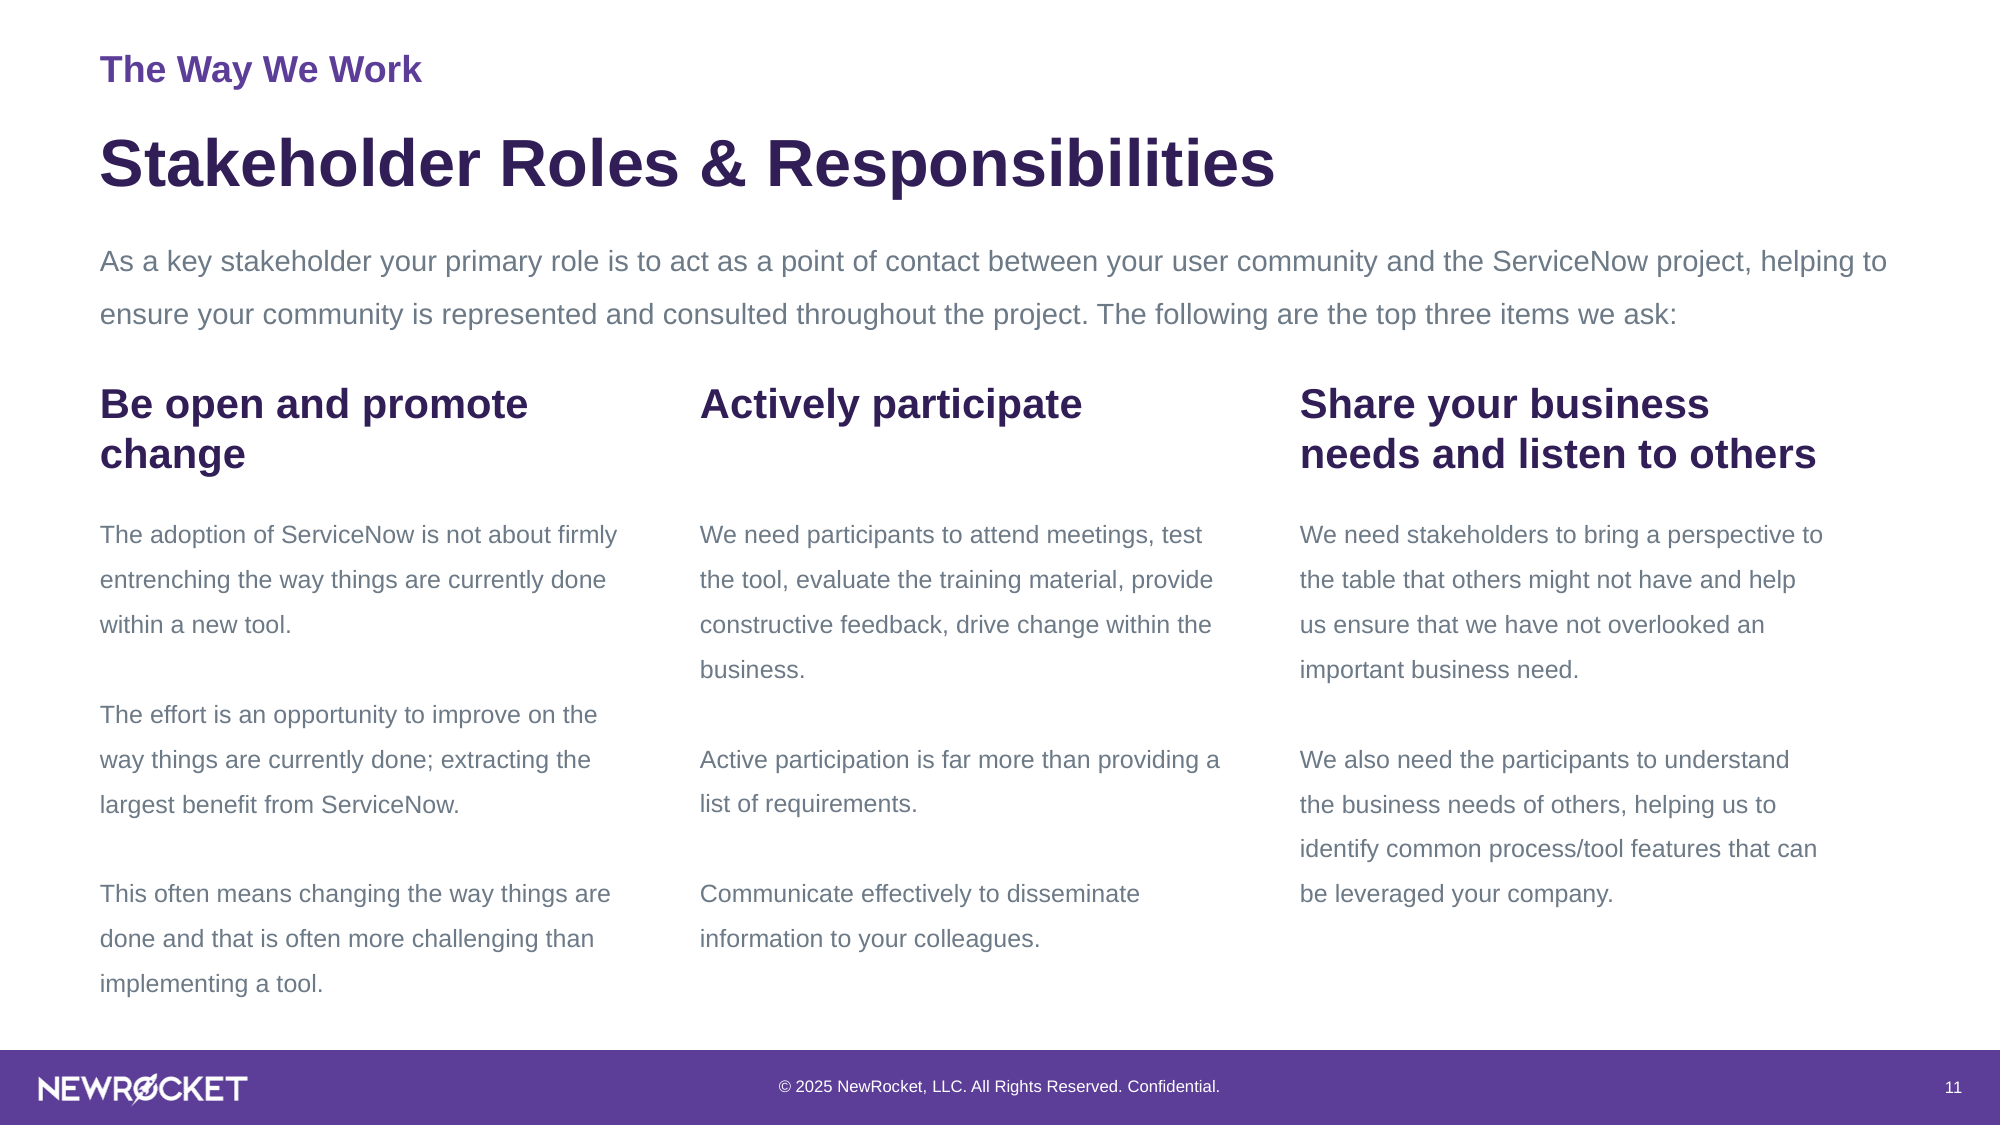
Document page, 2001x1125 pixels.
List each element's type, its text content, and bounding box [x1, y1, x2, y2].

list Be open and promote change [99, 377, 625, 489]
title Stakeholder Roles & Responsibilities [99, 112, 1900, 224]
text_box As a key stakeholder your primary role is to act as a point of contact between your user community and the ServiceNow project, helping to ensure your community is represented and consulted throughout the project. The following are the top three items we ask: [99, 224, 1915, 377]
list Actively participate [699, 377, 1225, 489]
list We need stakeholders to bring a perspective to the table that others might not have and help us ensure that we have not overlooked an important business need. We also need the participants to understand the business needs of others, helping us to identify common process/tool features that can be leveraged your company. [1299, 489, 1825, 1013]
list The adoption of ServiceNow is not about firmly entrenching the way things are currently done within a new tool. The effort is an opportunity to improve on the way things are currently done; extracting the largest benefit from ServiceNow. This often means changing the way things are done and that is often more challenging than implementing a tool. [99, 489, 625, 1013]
list We need participants to attend meetings, test the tool, evaluate the training material, provide constructive feedback, drive change within the business. Active participation is far more than providing a list of requirements. Communicate effectively to disseminate information to your colleagues. [699, 489, 1225, 1013]
list The Way We Work [99, 0, 850, 112]
list Share your business needs and listen to others [1299, 377, 1825, 489]
picture [14, 1052, 272, 1125]
